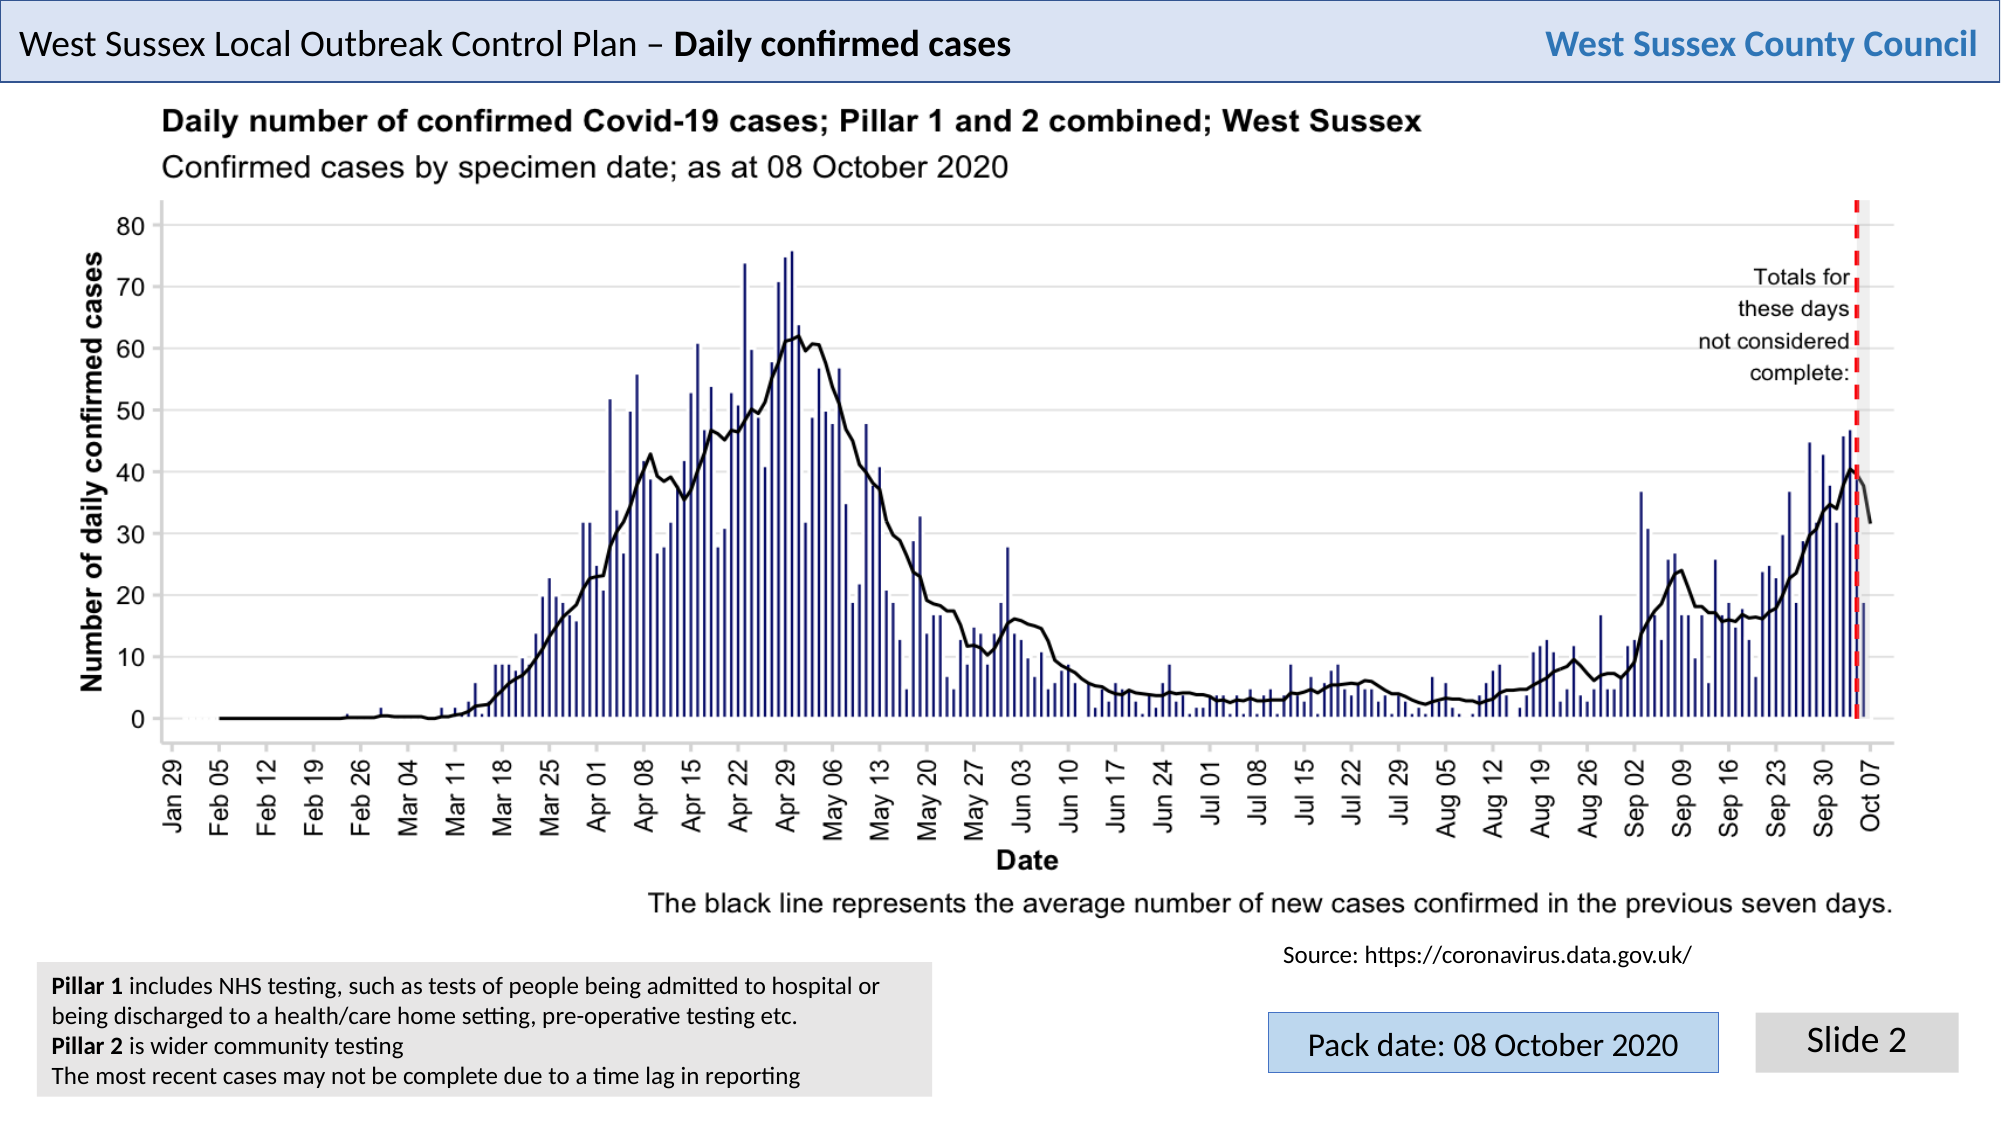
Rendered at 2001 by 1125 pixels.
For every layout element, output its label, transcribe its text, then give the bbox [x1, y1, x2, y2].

picture [63, 91, 1912, 935]
list Source: https://coronavirus.data.gov.uk/ [1268, 935, 1912, 995]
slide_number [1268, 1012, 1719, 1073]
list Slide 2 [1755, 1012, 1959, 1073]
